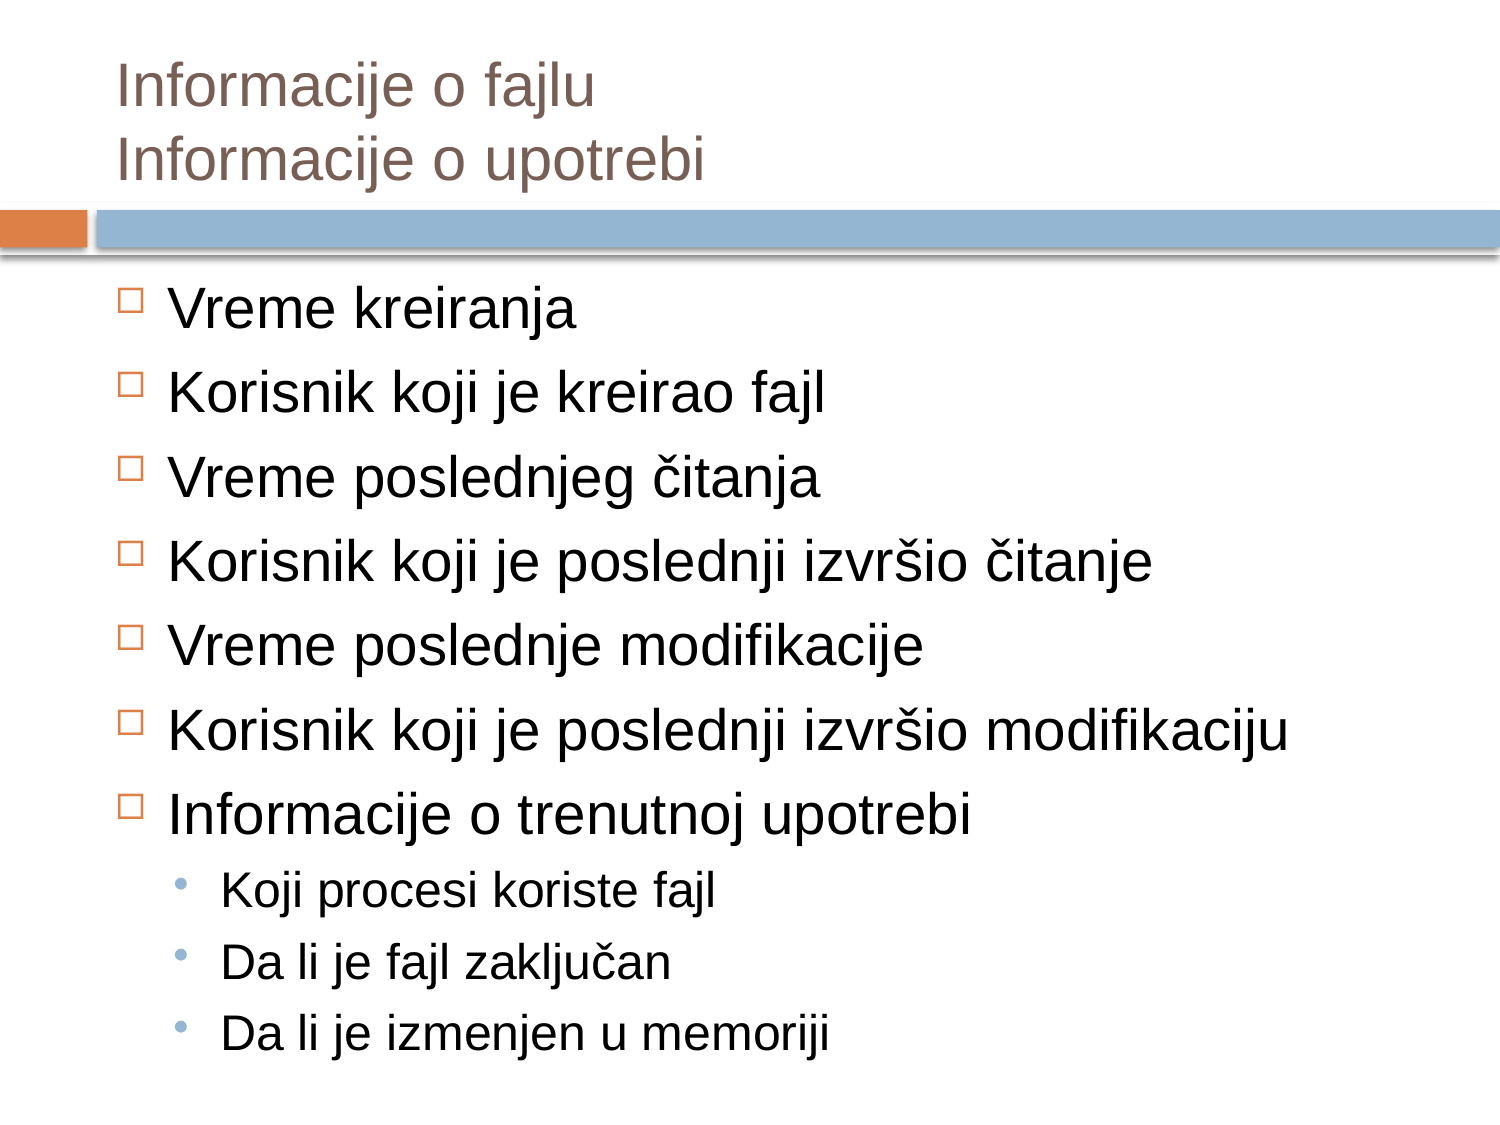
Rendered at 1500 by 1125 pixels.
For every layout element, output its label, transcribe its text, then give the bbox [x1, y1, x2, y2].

list Vreme kreiranja Korisnik koji je kreirao fajl Vreme poslednjeg čitanja Korisnik koji je poslednji izvršio čitanje Vreme poslednje modifikacije Korisnik koji je poslednji izvršio modifikaciju Informacije o trenutnoj upotrebi Koji procesi koriste fajl Da li je fajl zaključan Da li je izmenjen u memoriji [100, 262, 1438, 1100]
title Informacije o fajlu Informacije o upotrebi [100, 37, 1438, 200]
